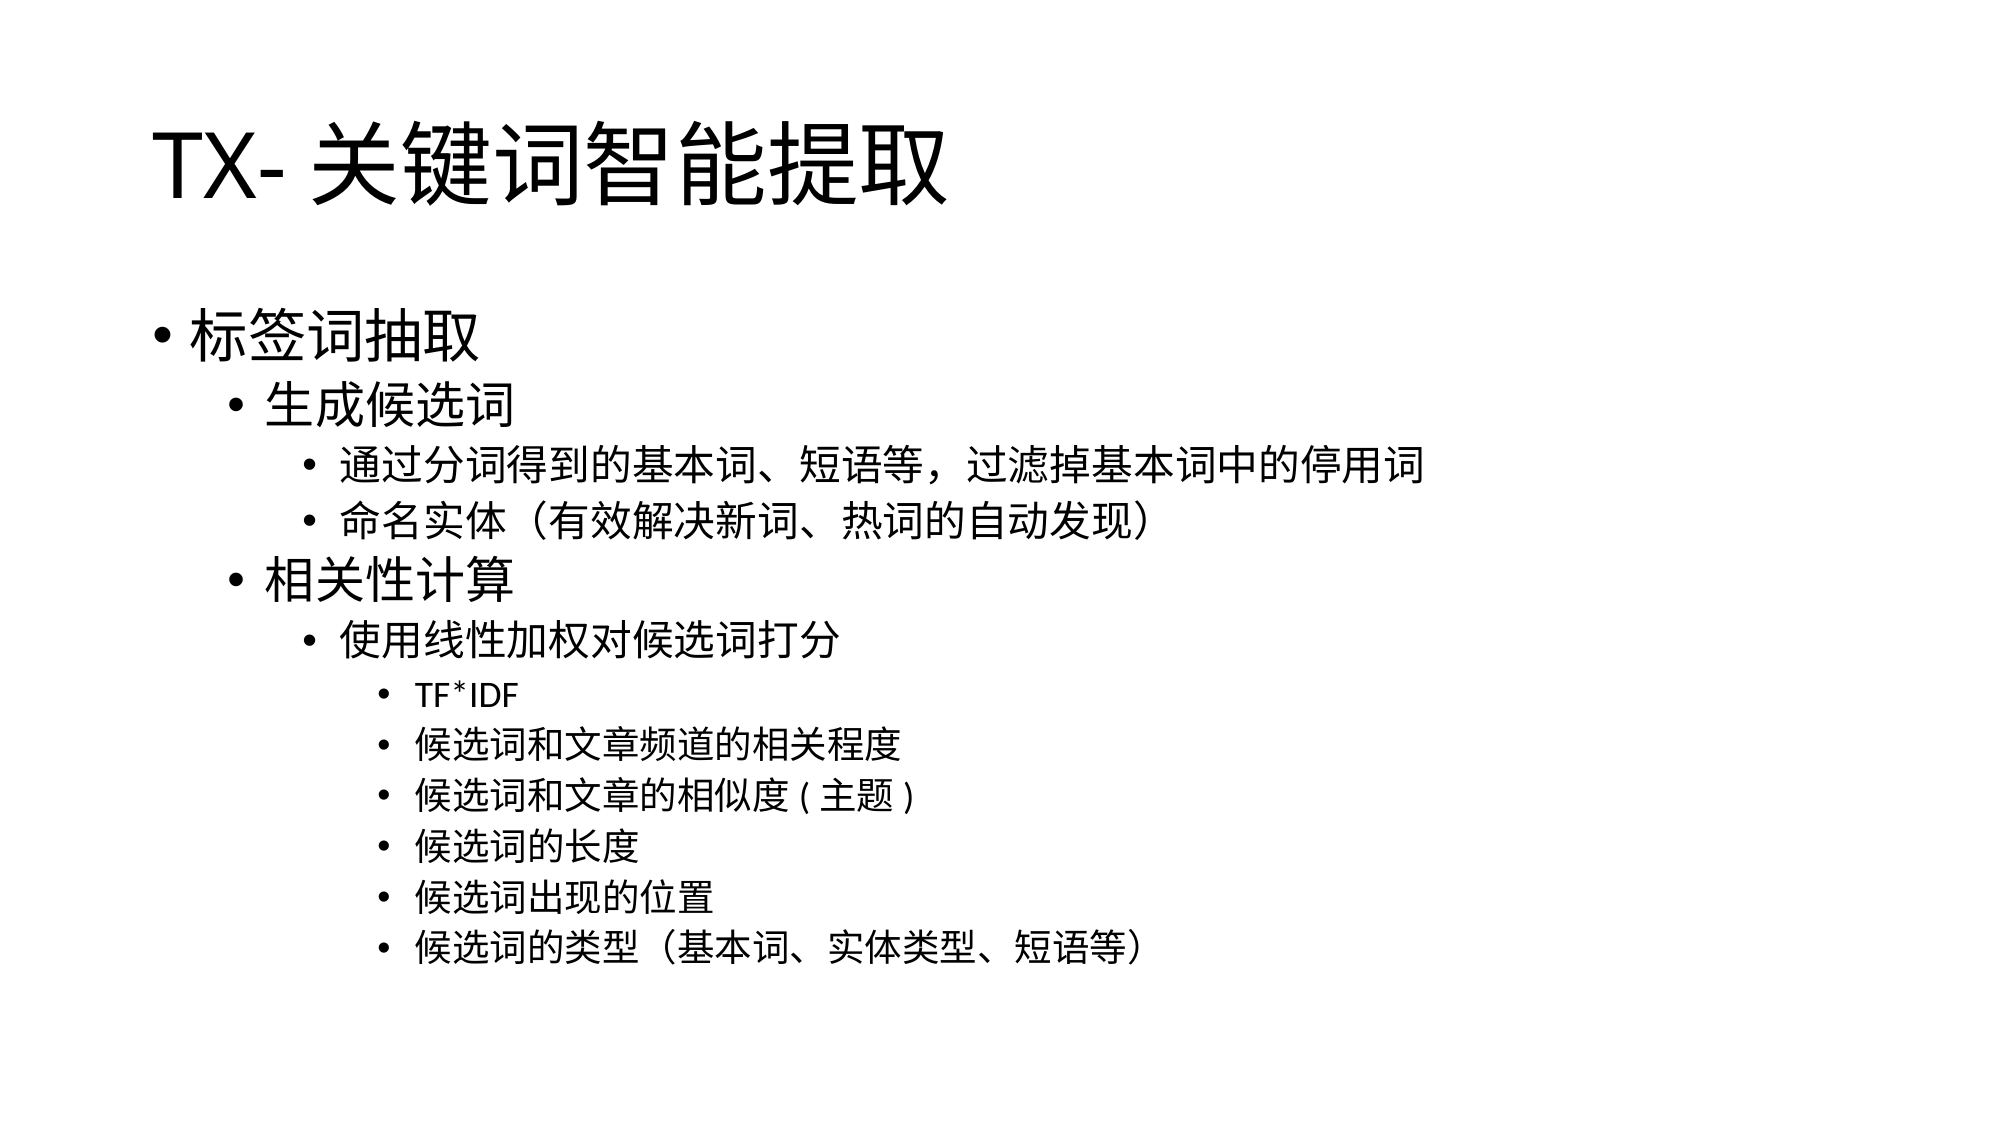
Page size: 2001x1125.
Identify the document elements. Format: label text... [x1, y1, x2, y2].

title TX-关键词智能提取 [137, 59, 1863, 278]
list 标签词抽取 生成候选词 通过分词得到的基本词、短语等，过滤掉基本词中的停用词 命名实体（有效解决新词、热词的自动发现） 相关性计算 使用线性加权对候选词打分 TF*IDF 候选词和文章频道的相关程度 候选词和文章的相似度(主题) 候选词的长度 候选词出现的位置 候选词的类型（基本词、实体类型、短语等） [137, 299, 1863, 1014]
